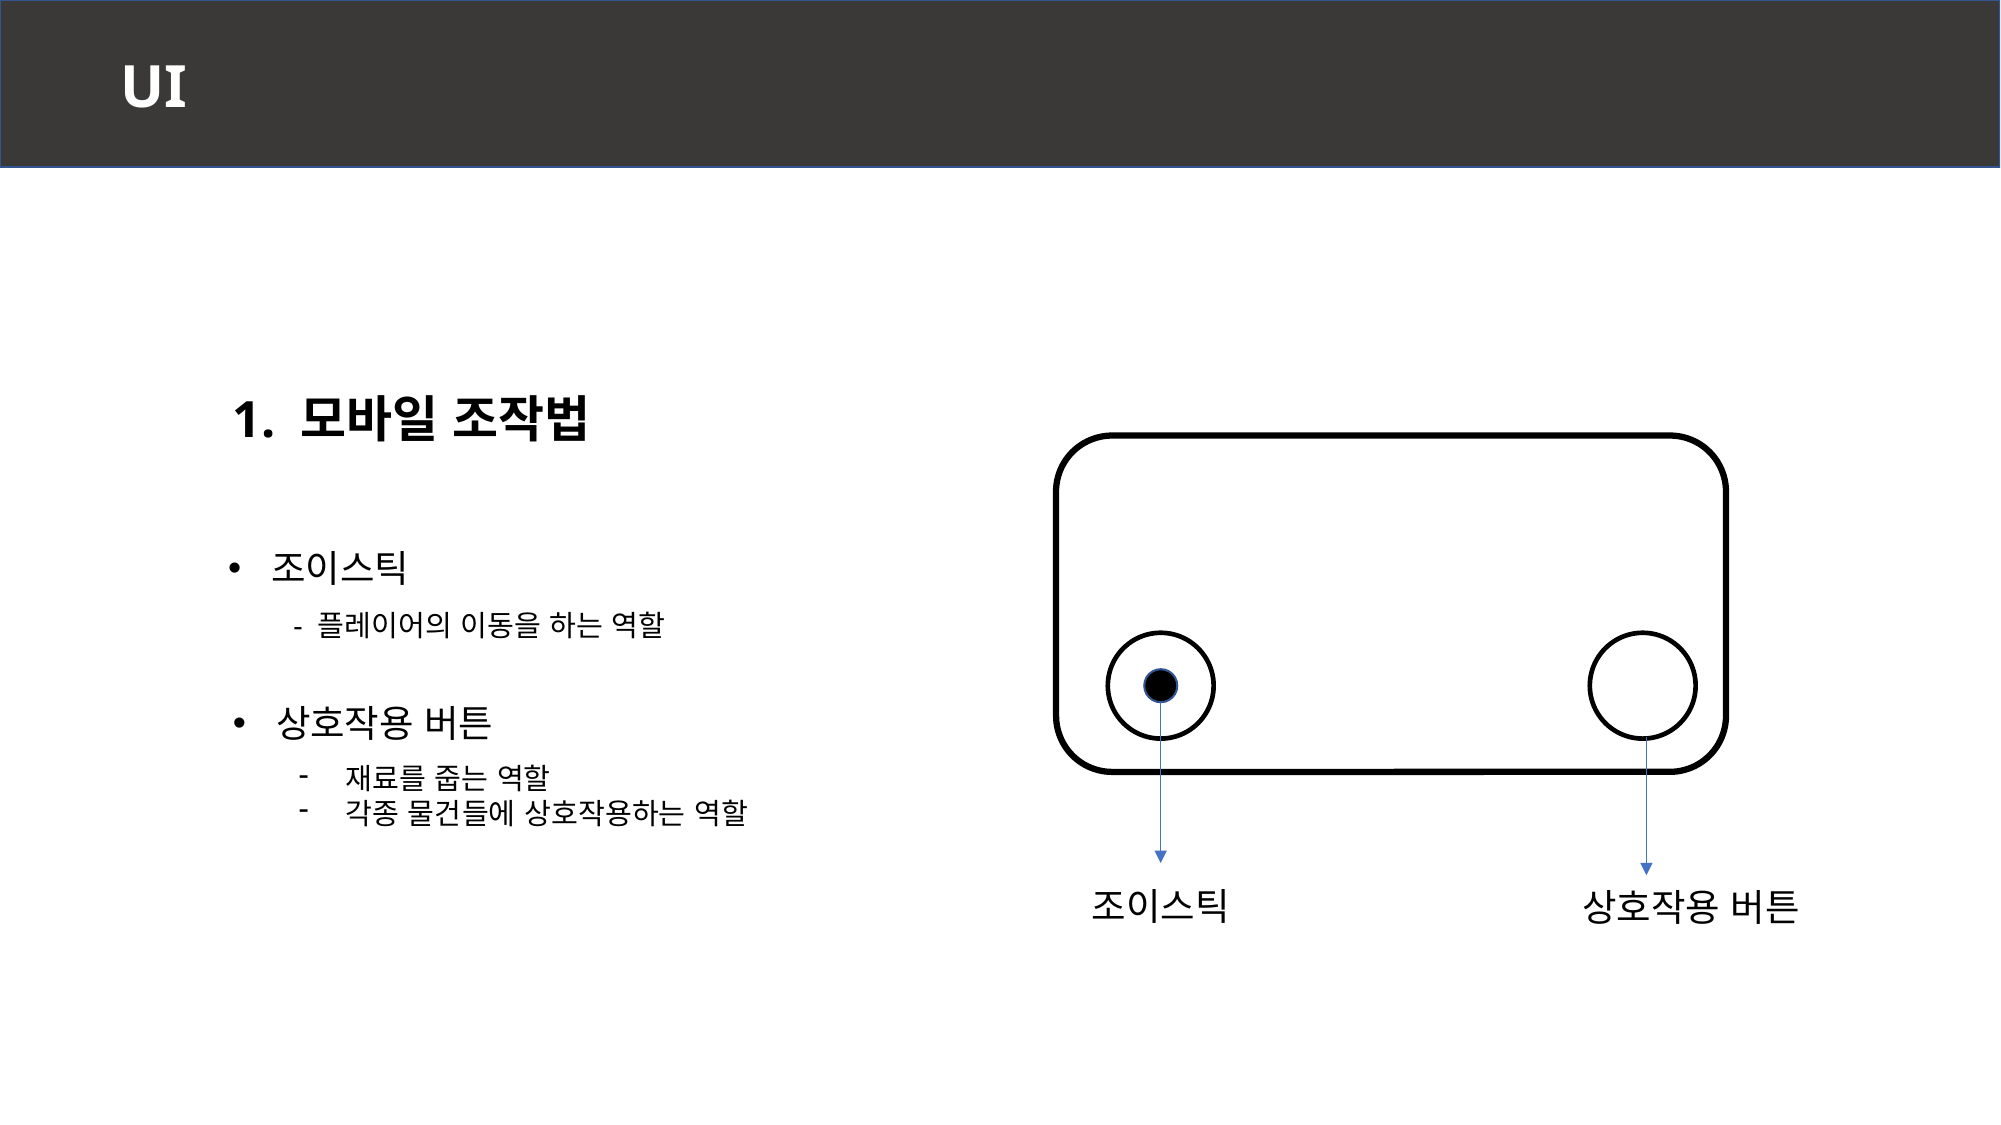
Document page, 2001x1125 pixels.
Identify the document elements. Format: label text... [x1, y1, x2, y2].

text_box 재료를 줍는 역할 각종 물건들에 상호작용하는 역할 [284, 753, 764, 838]
text_box 1. 모바일 조작법 [217, 379, 606, 455]
text_box 상호작용 버튼 [1567, 876, 1815, 936]
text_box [1056, 435, 1727, 772]
text_box 조이스틱 [1076, 875, 1245, 935]
text_box 조이스틱 [213, 537, 425, 597]
text_box UI [106, 41, 800, 127]
text_box - 플레이어의 이동을 하는 역할 [278, 600, 682, 651]
text_box 상호작용 버튼 [218, 692, 509, 753]
